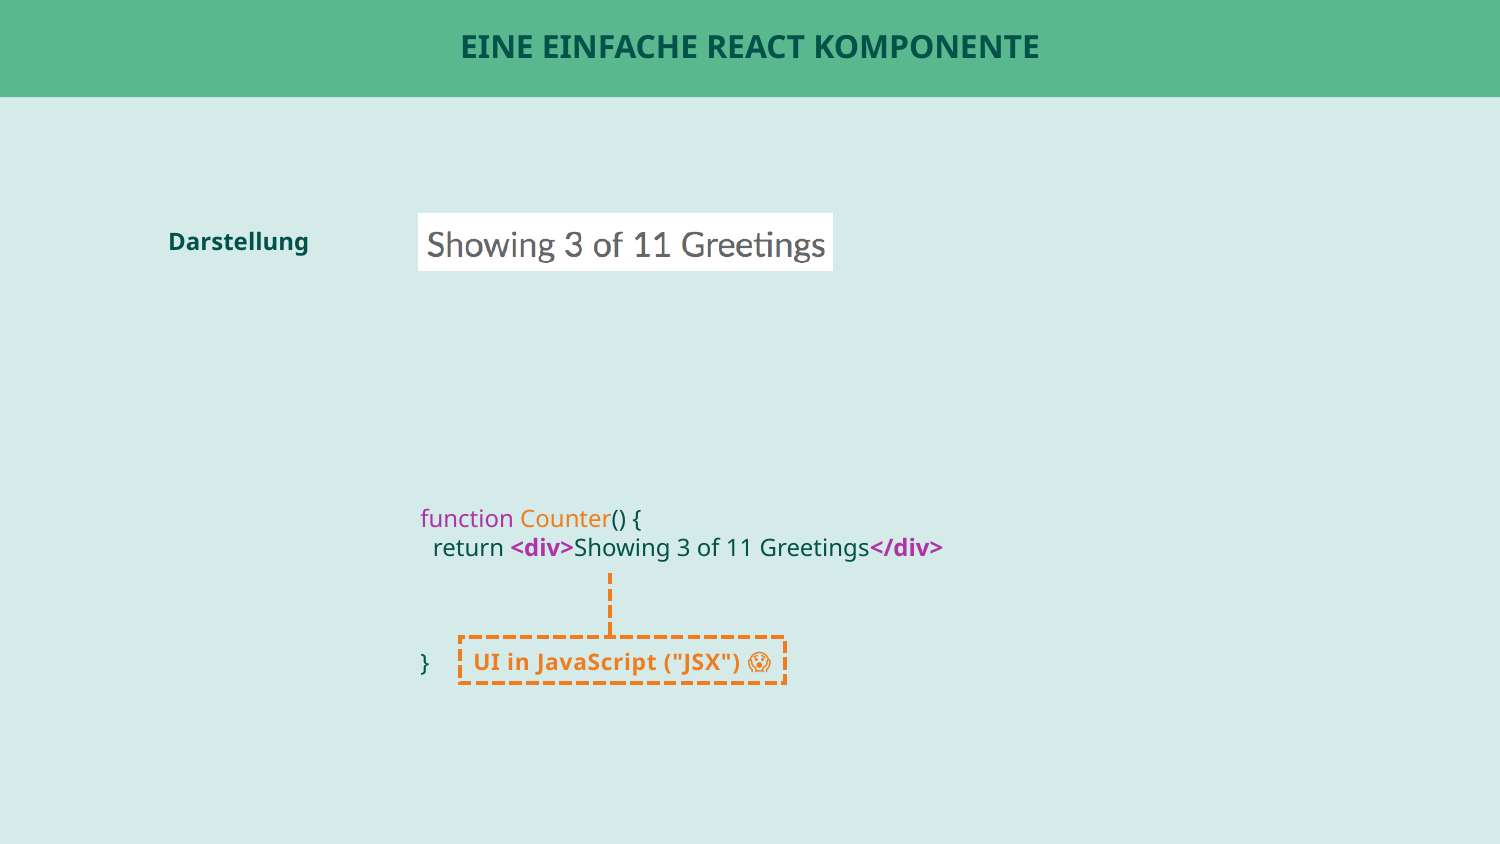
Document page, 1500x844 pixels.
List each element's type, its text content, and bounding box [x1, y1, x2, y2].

text_box Darstellung [153, 219, 357, 264]
title Eine einfache React Komponente [0, 0, 1500, 98]
text_box [459, 637, 785, 684]
text_box UI in JavaScript ("JSX") 😱 [471, 647, 773, 698]
text_box function Counter() { return <div>Showing 3 of 11 Greetings</div> } [405, 495, 1396, 684]
picture [418, 213, 833, 271]
